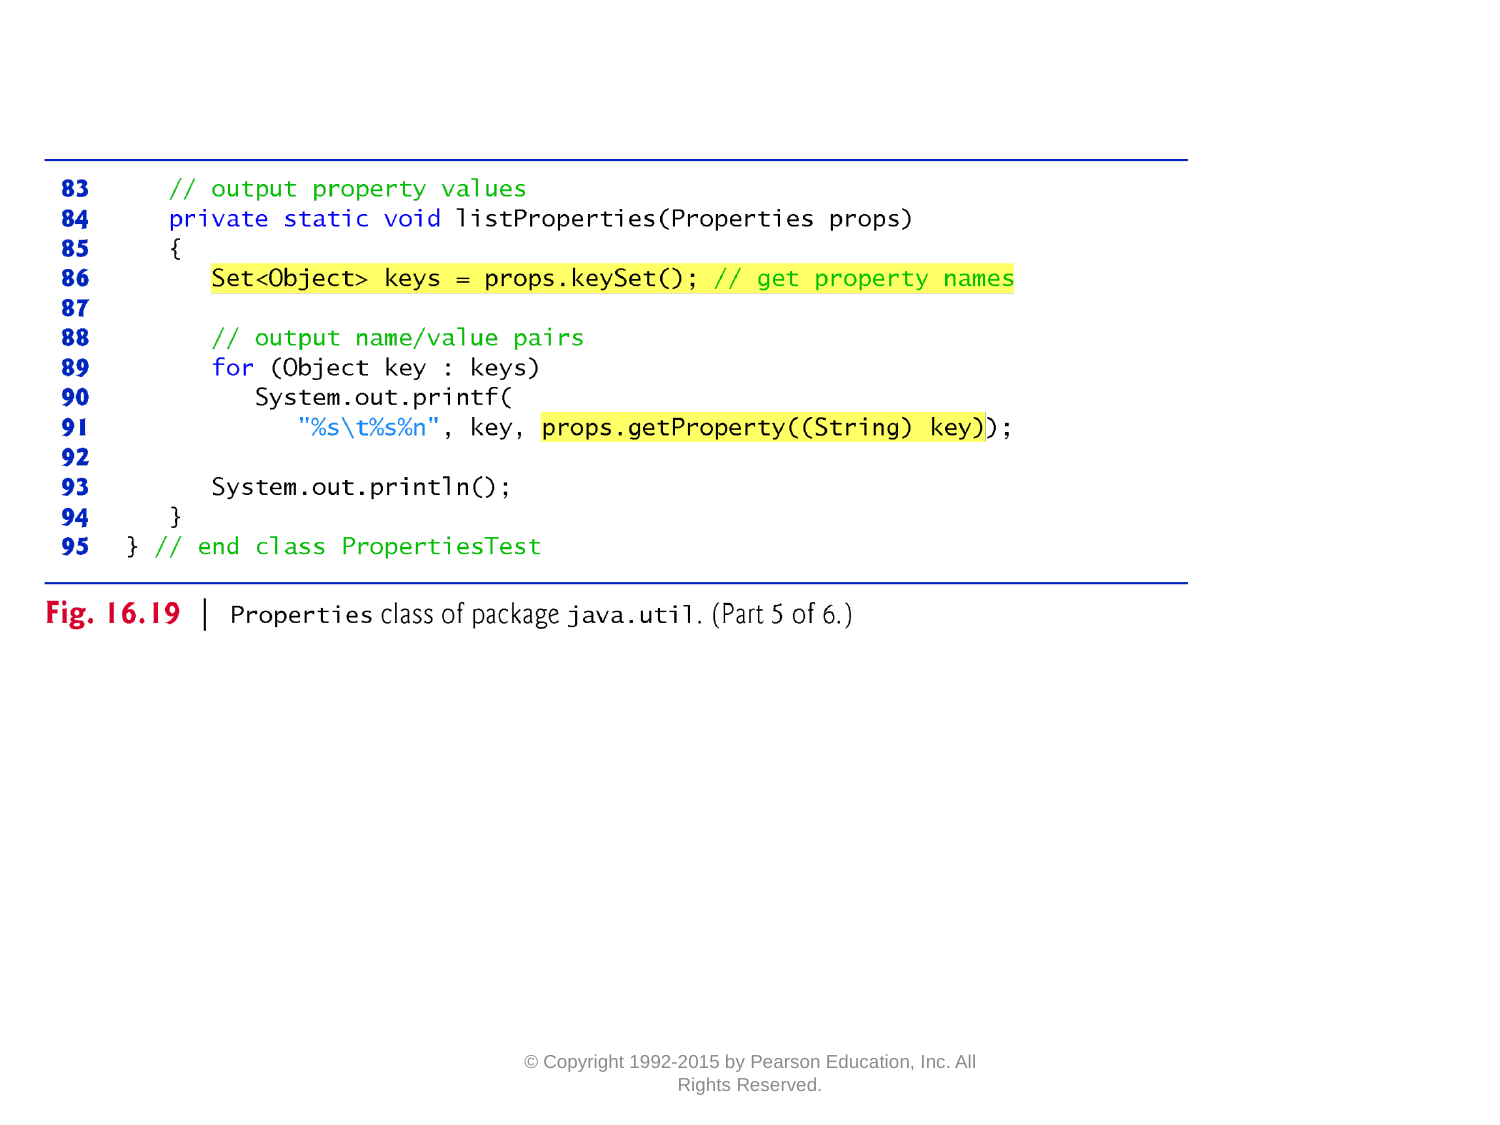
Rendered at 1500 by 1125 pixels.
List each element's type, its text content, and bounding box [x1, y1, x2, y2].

footer © Copyright 1992-2015 by Pearson Education, Inc. All Rights Reserved. [496, 1042, 1004, 1103]
picture [0, 106, 1500, 1018]
